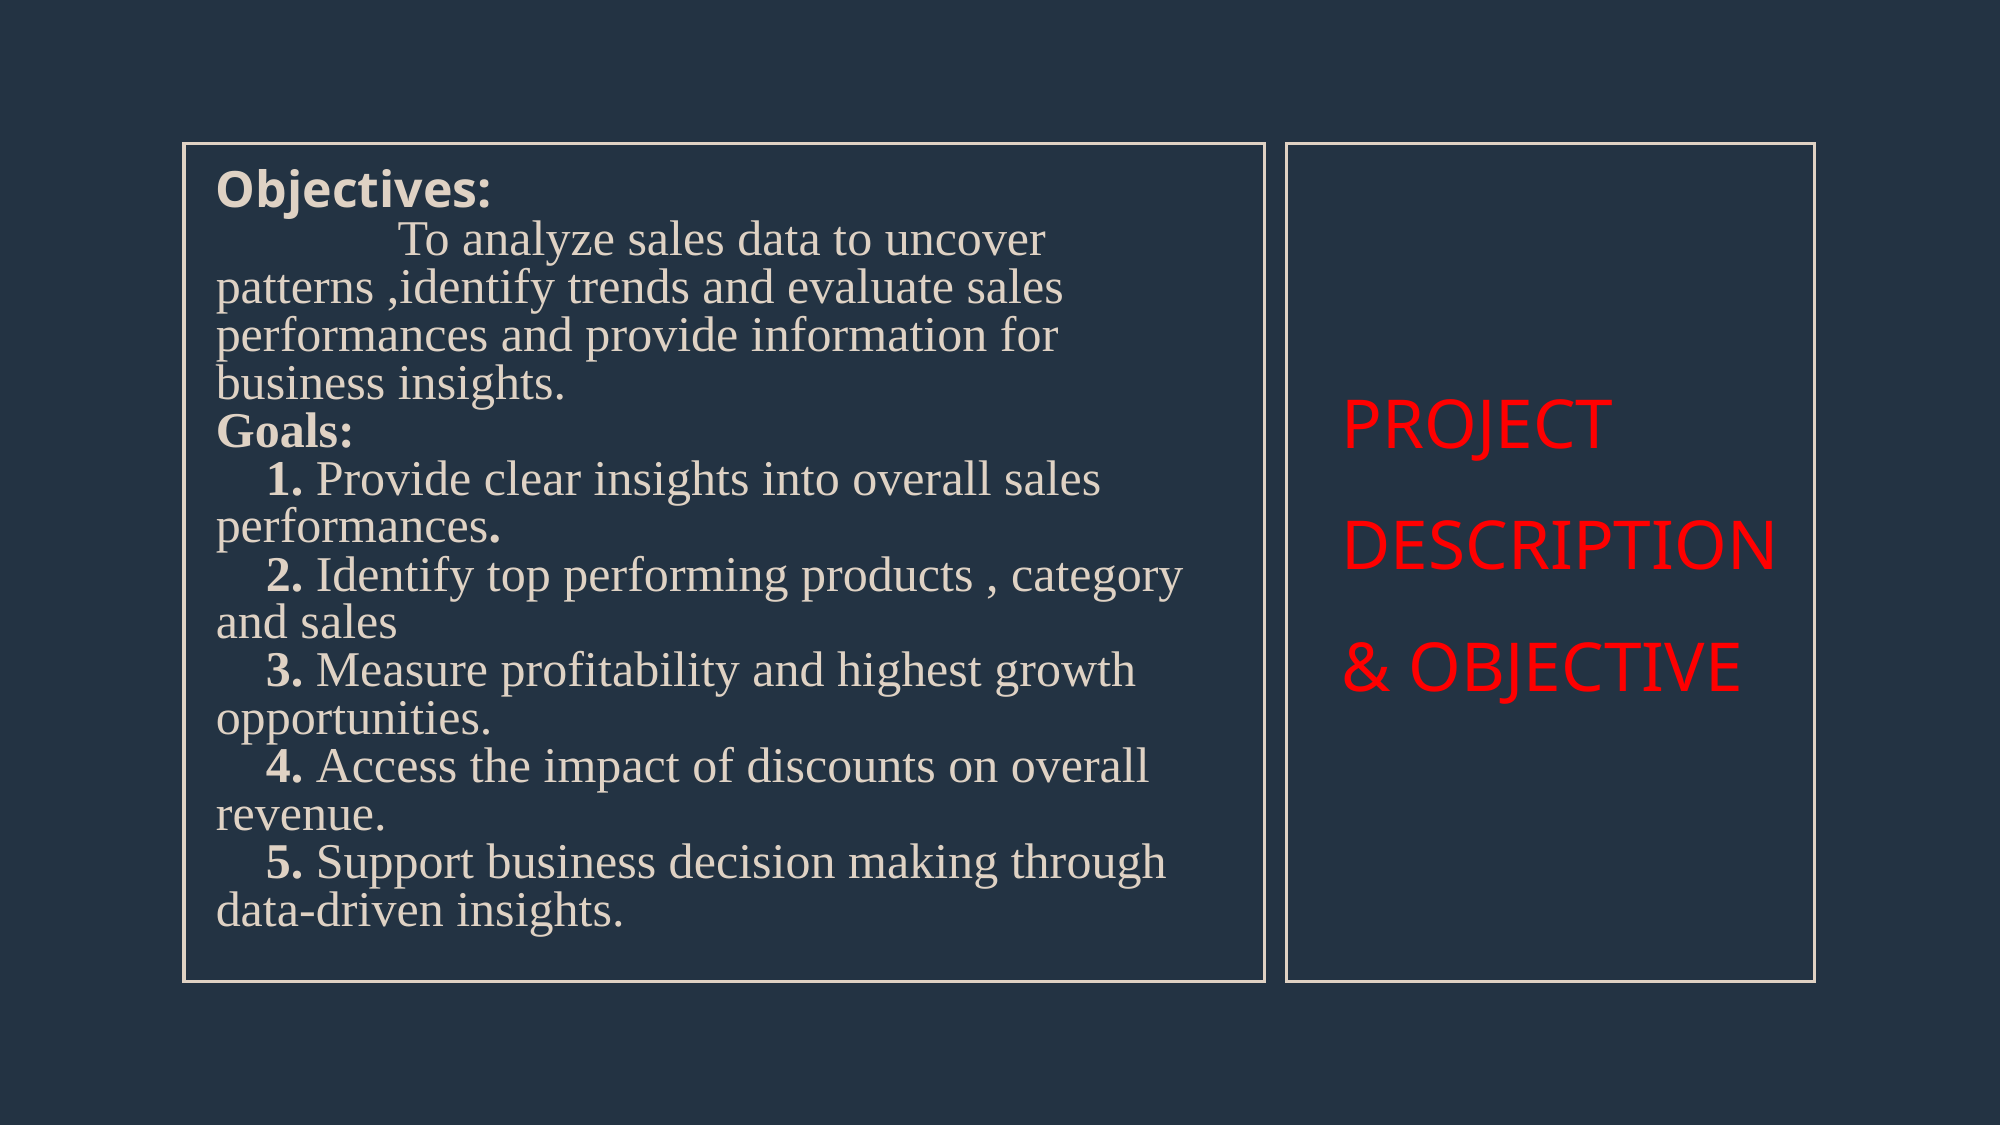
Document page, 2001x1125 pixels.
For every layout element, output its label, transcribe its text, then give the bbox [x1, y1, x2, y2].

subtitle PROJECT DESCRIPTION & OBJECTIVE [1326, 332, 1800, 739]
title Objectives: To analyze sales data to uncover patterns ,identify trends and evaluate sales performances and provide information for business insights. Goals: 1. Provide clear insights into overall sales performances. 2. Identify top performing products , category and sales 3. Measure profitability and highest growth opportunities. 4. Access the impact of discounts on overall revenue. 5. Support business decision making through data-driven insights. [200, 154, 1256, 1004]
